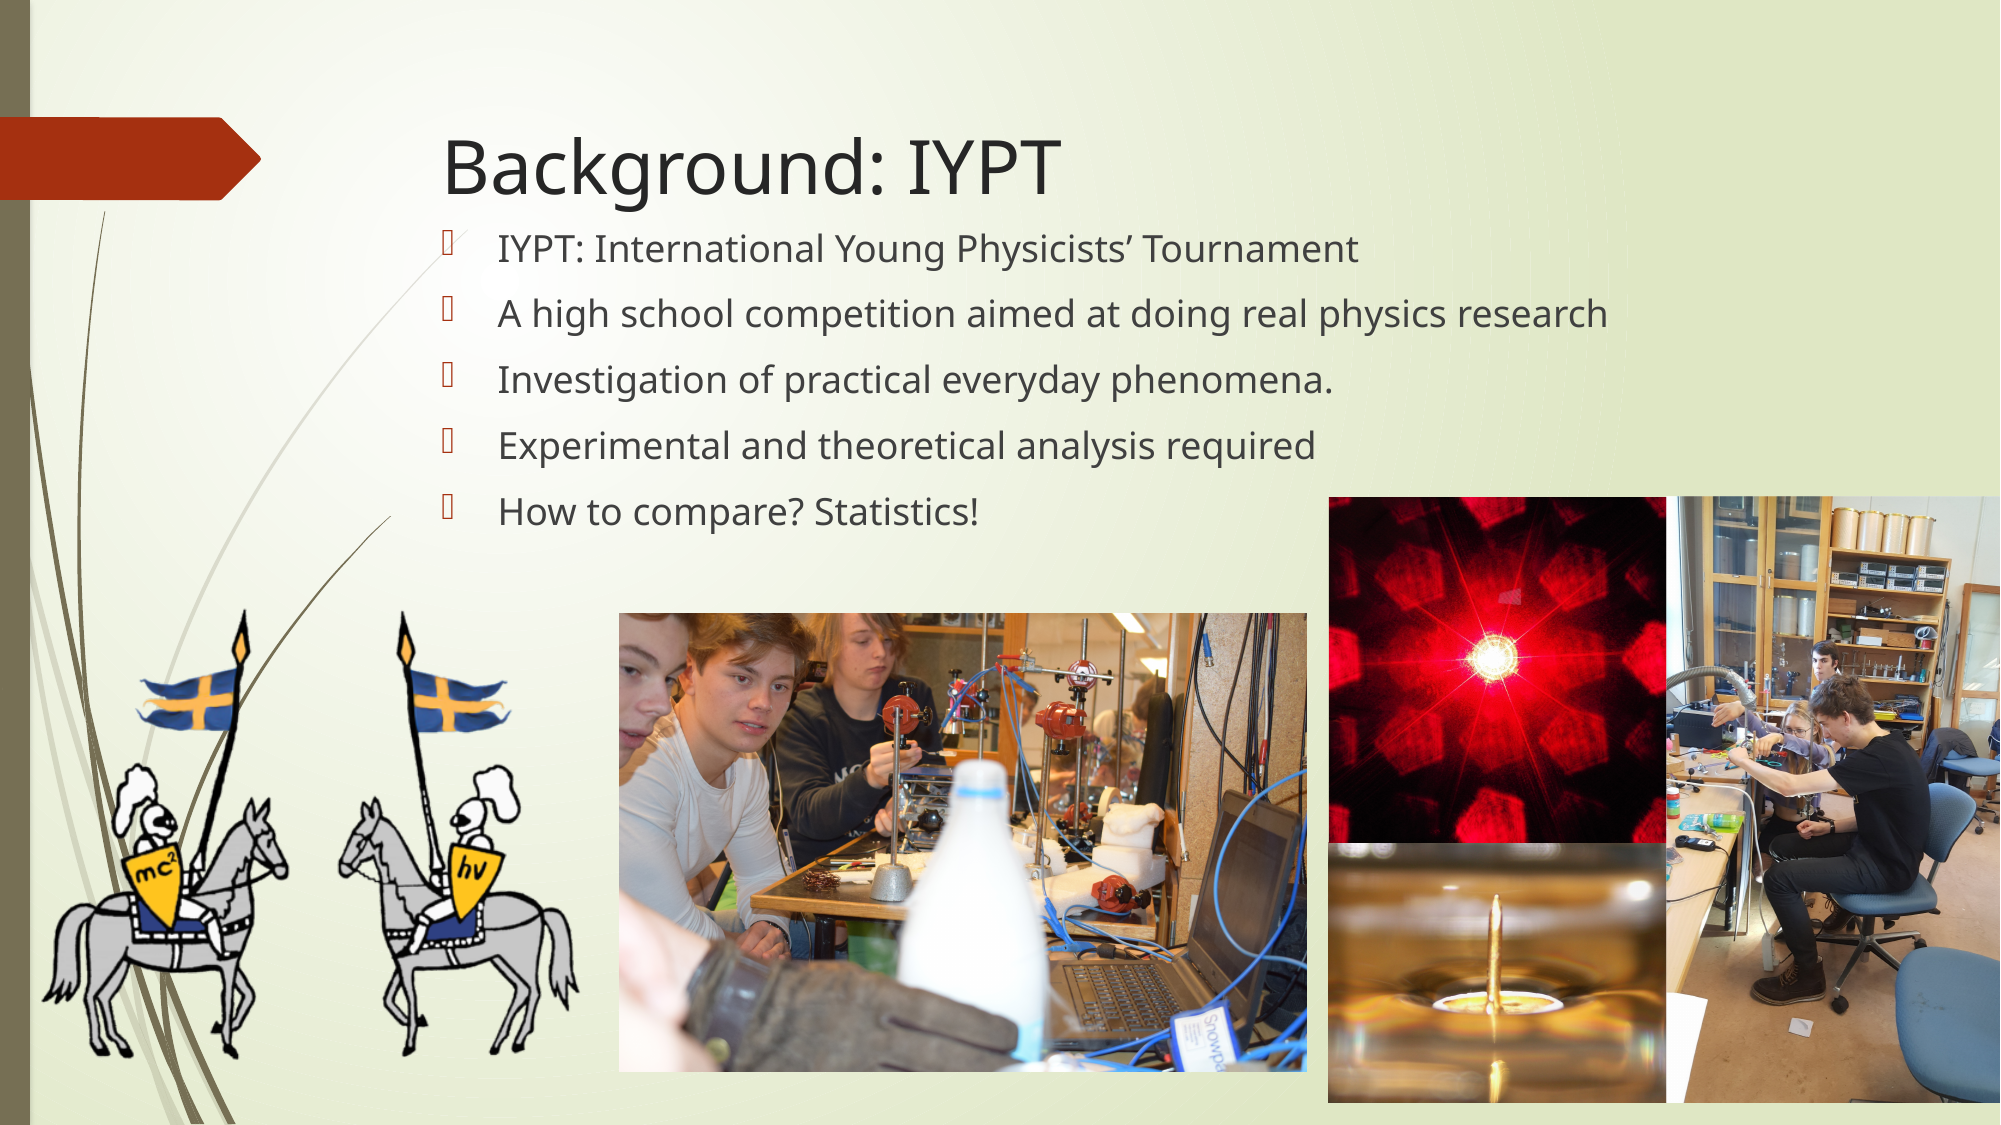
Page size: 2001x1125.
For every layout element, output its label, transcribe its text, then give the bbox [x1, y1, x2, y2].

picture [2, 587, 1307, 1115]
title Background: IYPT [426, 111, 1889, 217]
list IYPT: International Young Physicists’ Tournament A high school competition aimed at doing real physics research Investigation of practical everyday phenomena. Experimental and theoretical analysis required How to compare? Statistics! [426, 217, 1889, 837]
picture [1328, 496, 2000, 1103]
